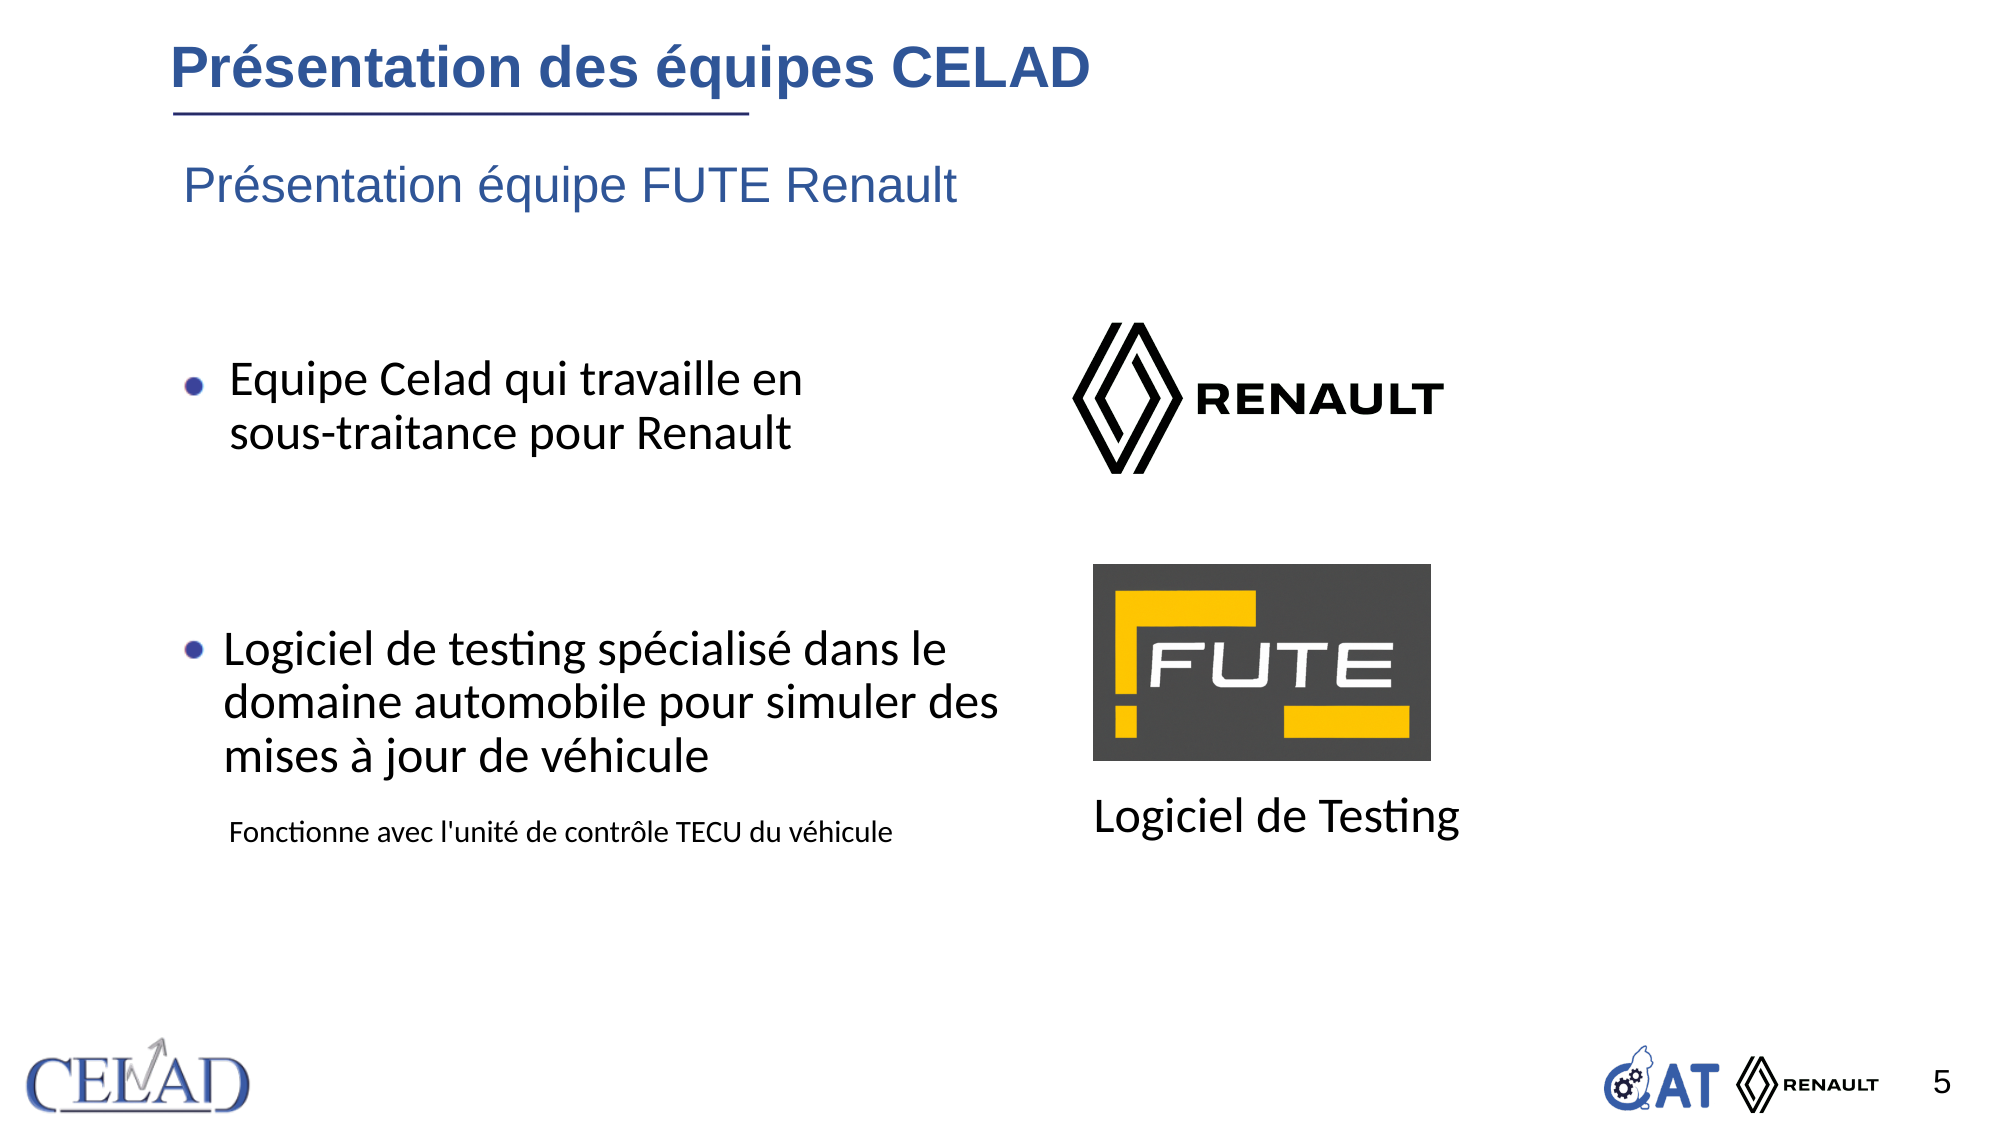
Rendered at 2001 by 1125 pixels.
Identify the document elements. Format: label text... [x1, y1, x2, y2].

text_box Fonctionne avec l'unité de contrôle TECU du véhicule [214, 807, 912, 866]
picture [177, 635, 210, 662]
picture [177, 371, 210, 399]
text_box Logiciel de Testing [1078, 782, 1752, 867]
picture [167, 100, 754, 119]
picture [1093, 564, 1431, 761]
picture [20, 1034, 256, 1118]
picture [1603, 1045, 1721, 1111]
text_box 5 [1898, 1039, 1987, 1116]
text_box Equipe Celad qui travaille en sous-traitance pour Renault [214, 345, 891, 479]
text_box Logiciel de testing spécialisé dans le domaine automobile pour simuler des mises à jour de véhicule [208, 614, 1037, 800]
picture [1730, 1042, 1883, 1125]
text_box Présentation des équipes CELAD [155, 21, 1191, 97]
subtitle Présentation équipe FUTE Renault [168, 151, 1015, 235]
picture [1057, 287, 1455, 511]
